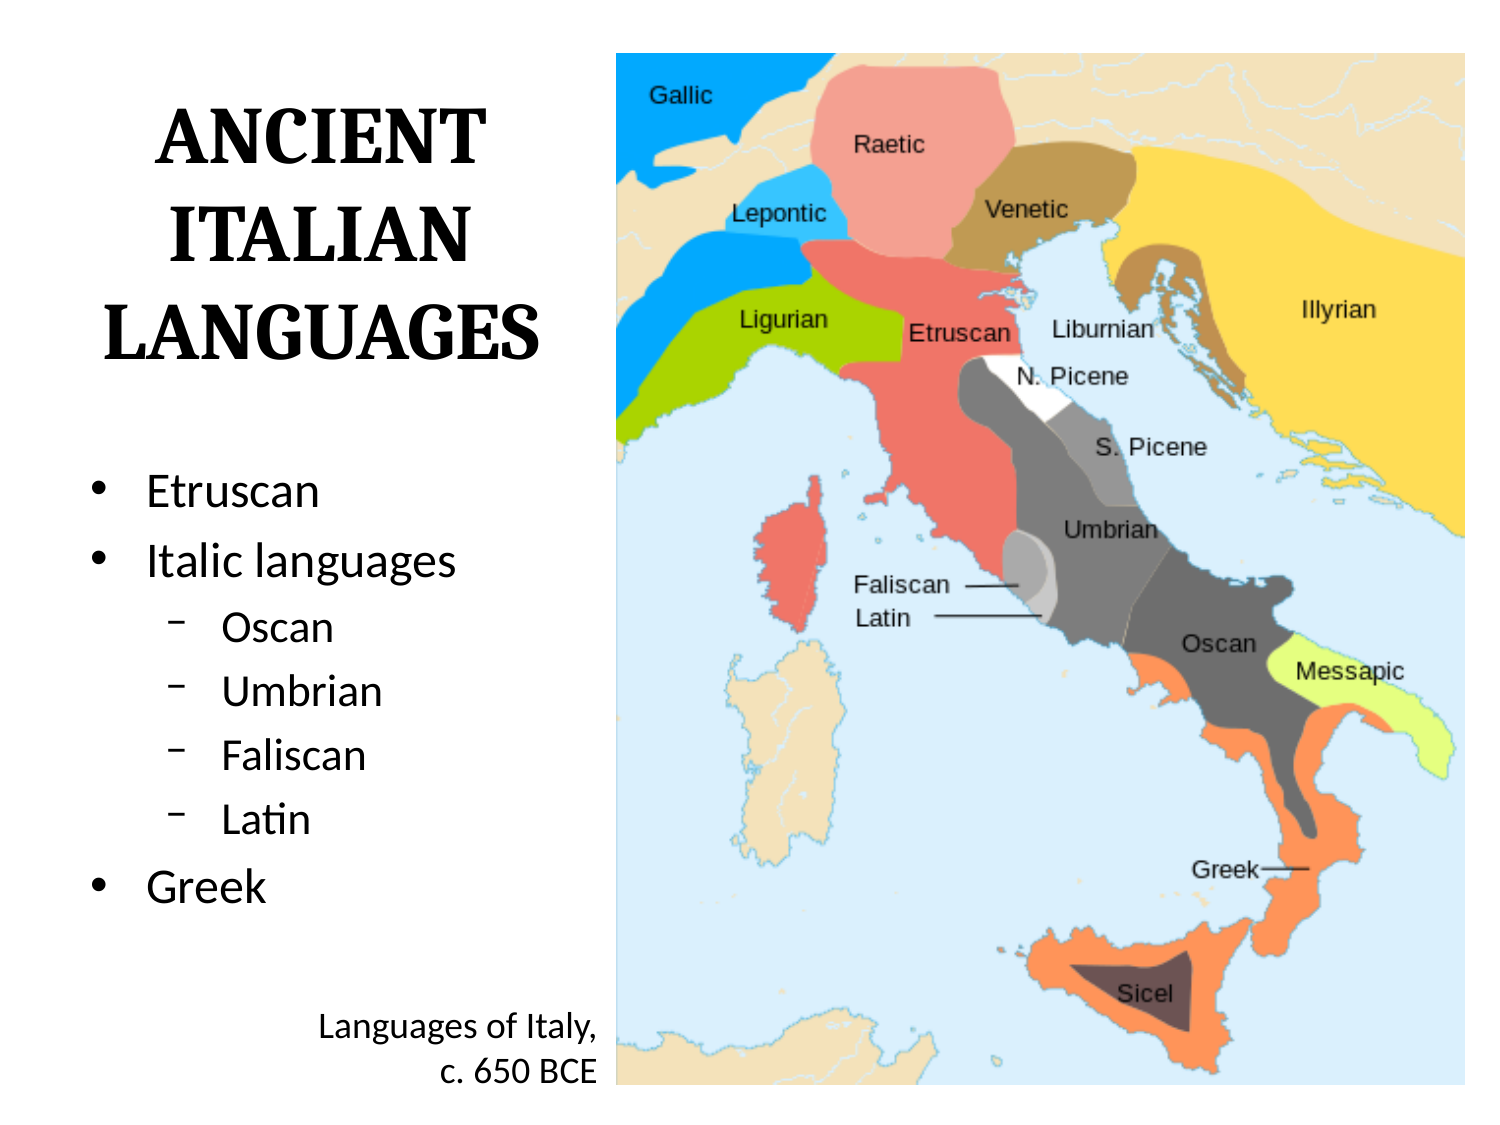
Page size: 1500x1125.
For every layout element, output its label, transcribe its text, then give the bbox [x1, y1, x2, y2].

title Ancient Italian Languages [75, 44, 569, 413]
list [616, 53, 1465, 1085]
text_box Languages of Italy, c. 650 BCE [299, 993, 613, 1099]
list Etruscan Italic languages Oscan Umbrian Faliscan Latin Greek [75, 450, 569, 1005]
